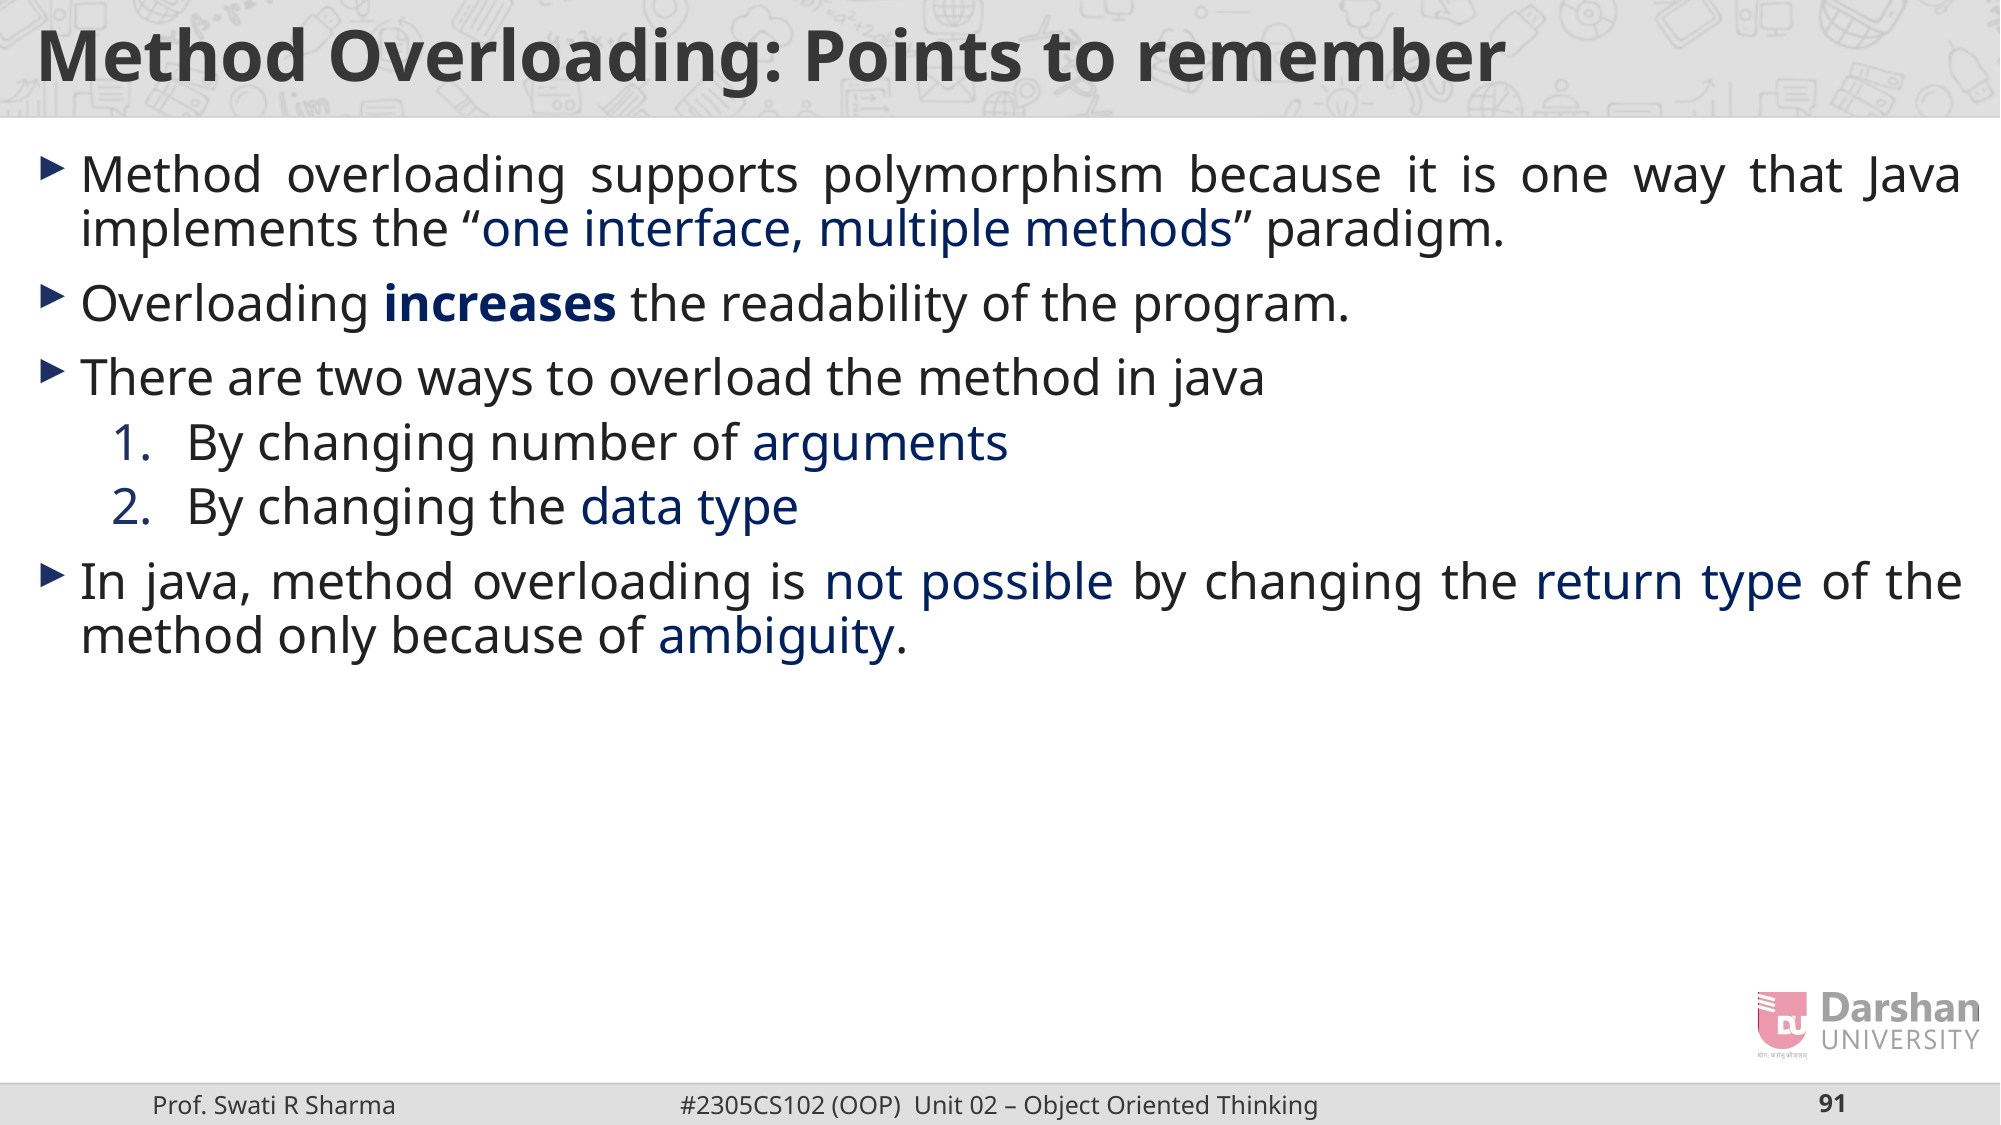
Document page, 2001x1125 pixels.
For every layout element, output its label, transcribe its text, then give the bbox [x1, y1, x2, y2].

list Method overloading supports polymorphism because it is one way that Java implements the “one interface, multiple methods” paradigm. Overloading increases the readability of the program. There are two ways to overload the method in java By changing number of arguments By changing the data type In java, method overloading is not possible by changing the return type of the method only because of ambiguity. [21, 141, 1979, 1059]
title Method Overloading: Points to remember [0, 0, 2000, 117]
